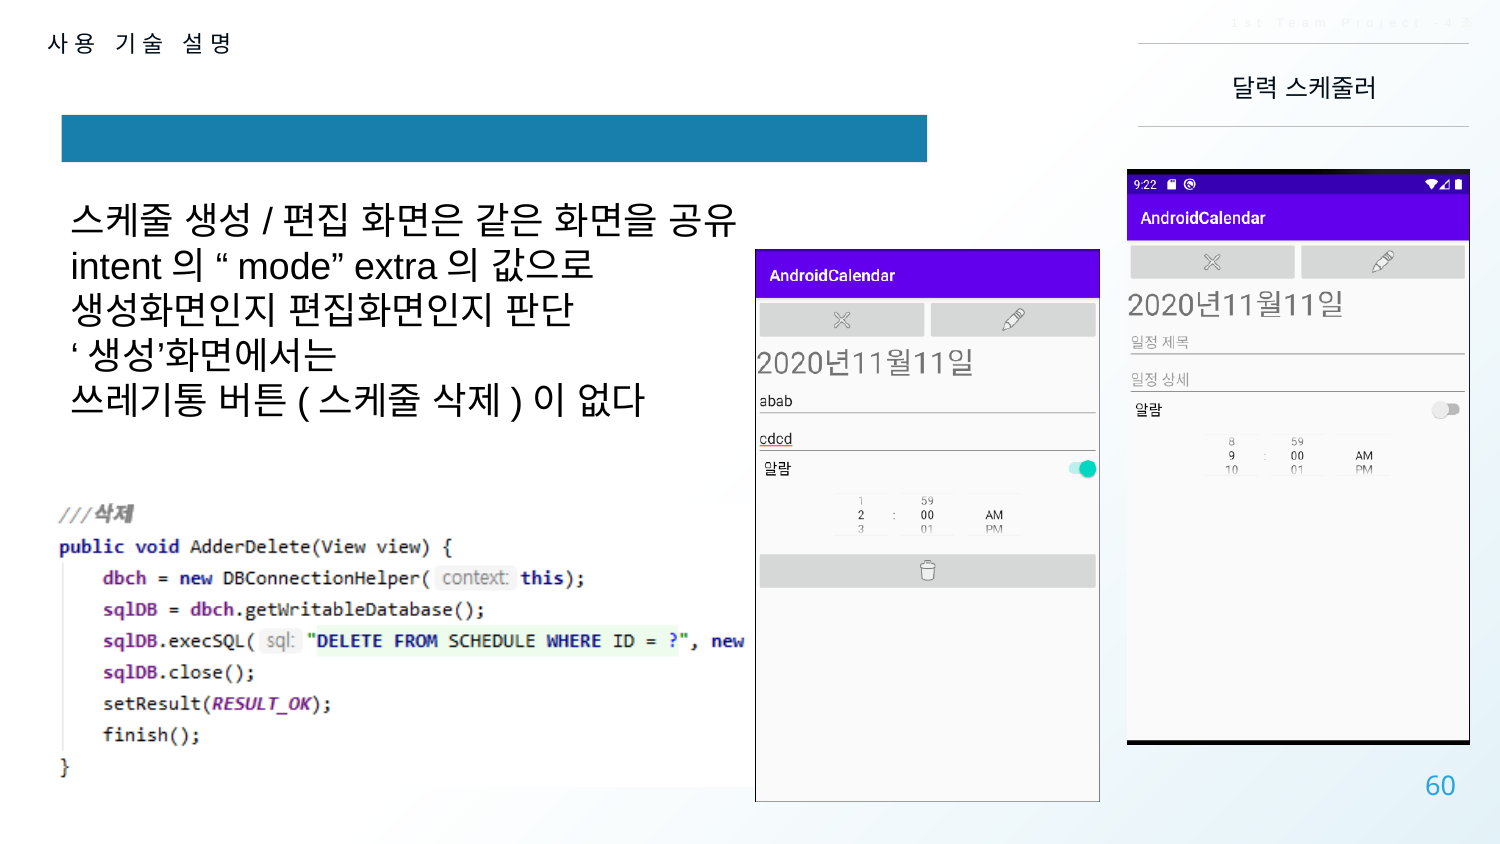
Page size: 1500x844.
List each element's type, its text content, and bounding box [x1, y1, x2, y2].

slide_number 60 [1366, 754, 1457, 819]
picture [1127, 169, 1470, 745]
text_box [1137, 7, 1494, 127]
text_box 스케줄 생성/편집 화면은 같은 화면을 공유 intent의 “mode” extra의 값으로 생성화면인지 편집화면인지 판단 ‘생성’화면에서는 쓰레기통 버튼(스케줄 삭제)이 없다 [55, 189, 1122, 430]
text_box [61, 114, 928, 165]
picture [42, 249, 1100, 802]
text_box 사용 기술 설명 [32, 22, 260, 65]
